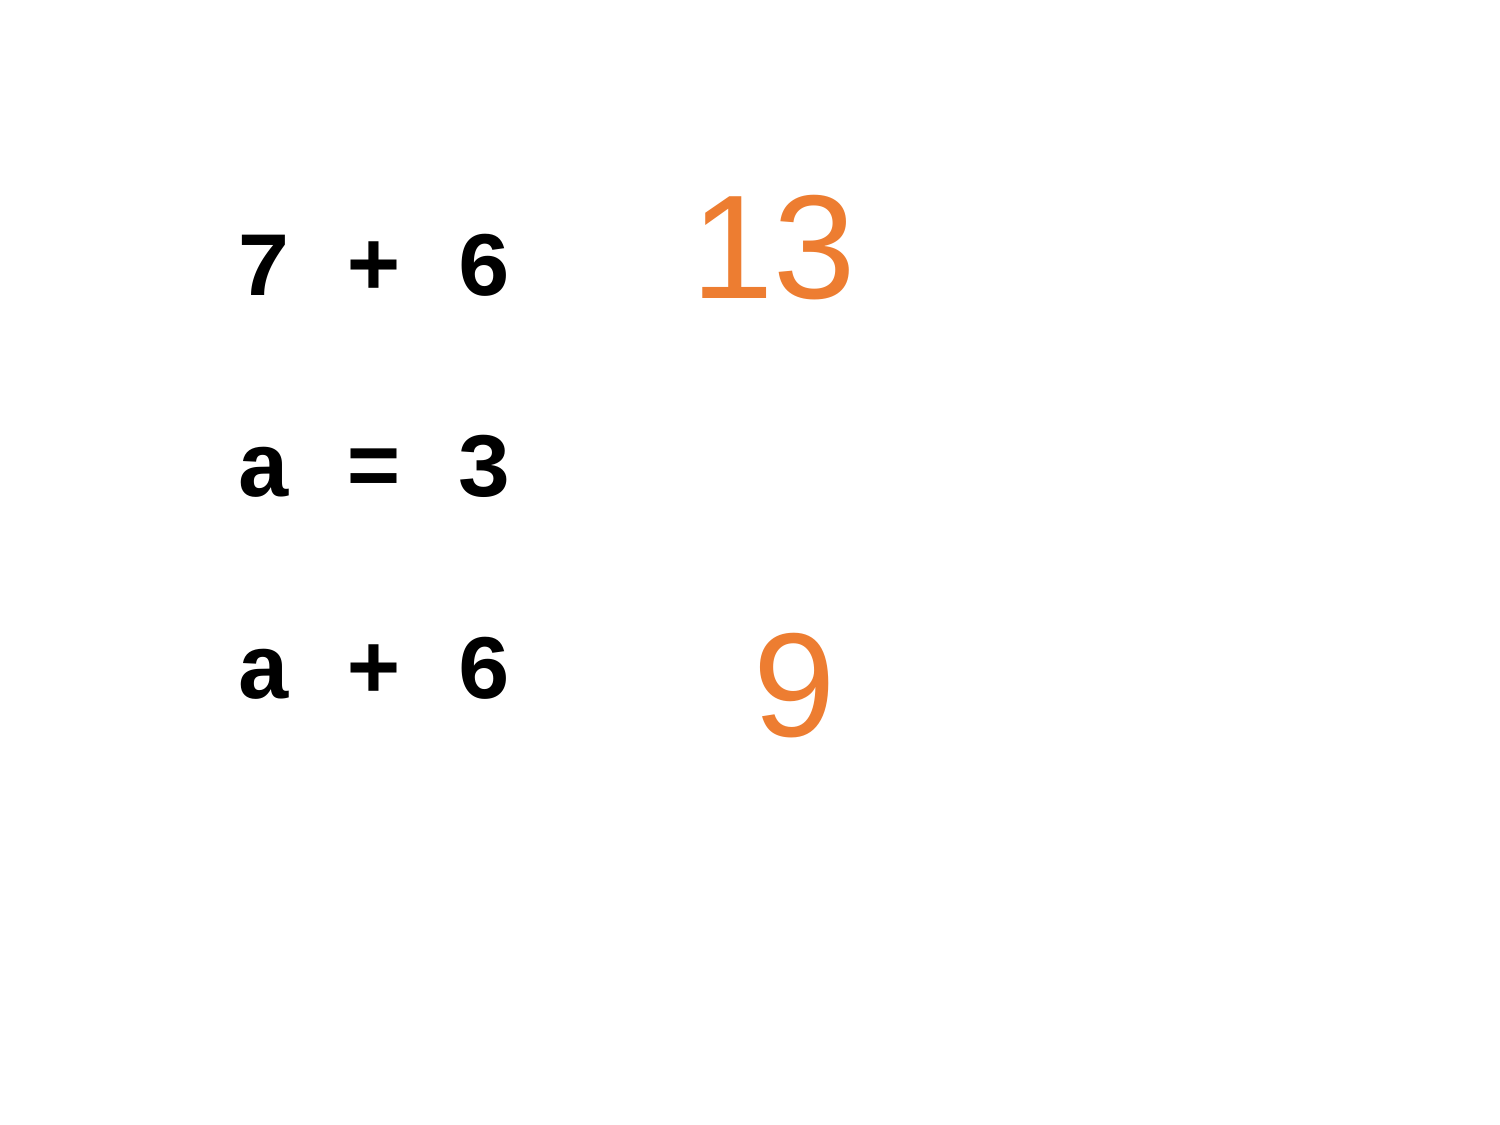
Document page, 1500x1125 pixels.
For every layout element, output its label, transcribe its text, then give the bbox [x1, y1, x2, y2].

text_box 13 [684, 142, 864, 336]
list 7 + 6 a = 3 a + 6 [176, 207, 1428, 1067]
text_box 9 [745, 581, 844, 774]
